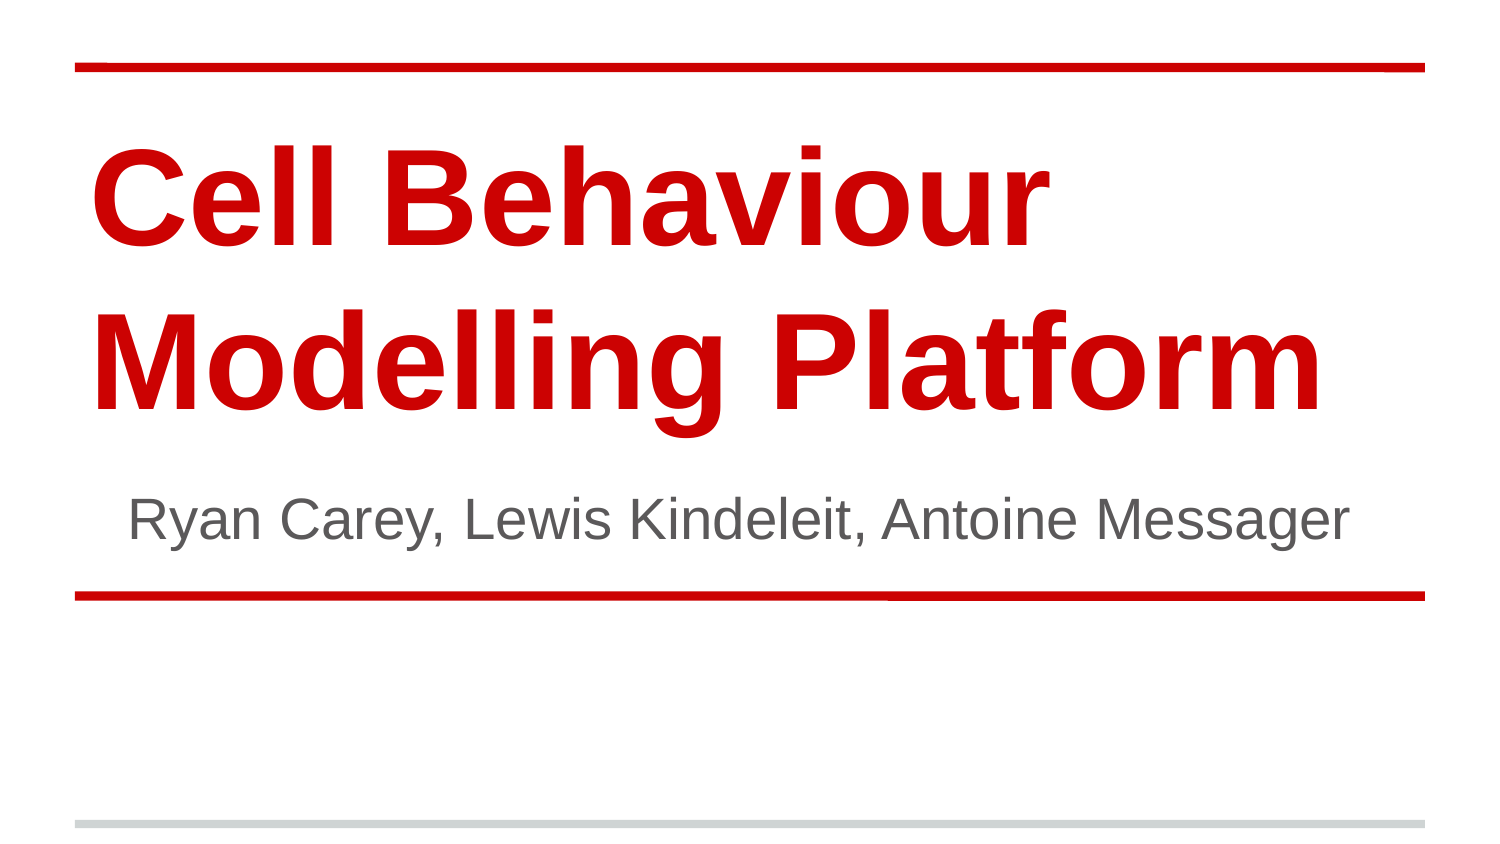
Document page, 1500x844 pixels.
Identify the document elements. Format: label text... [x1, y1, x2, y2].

text_box Ryan Carey, Lewis Kindeleit, Antoine Messager [112, 465, 1388, 595]
text_box Cell Behaviour Modelling Platform [74, 92, 1425, 586]
